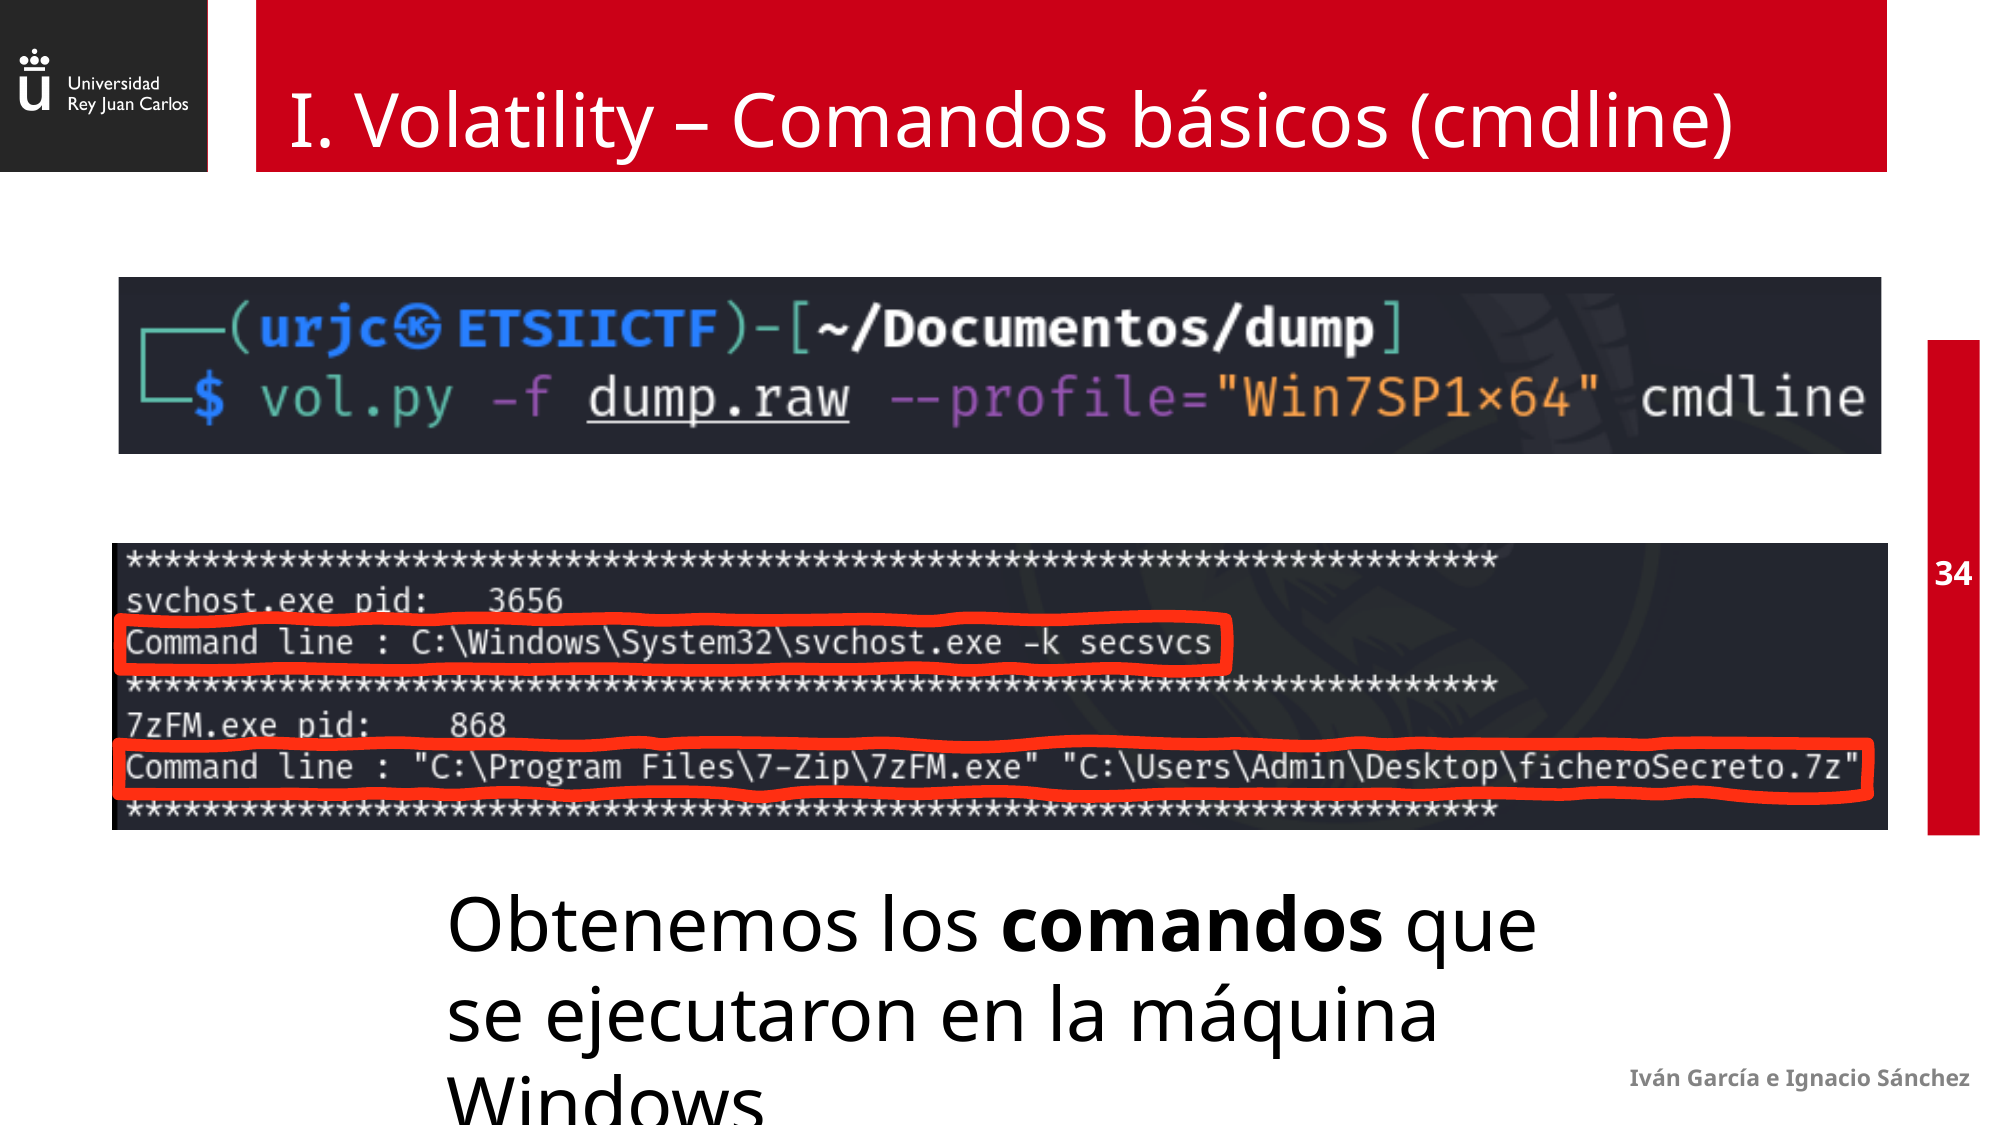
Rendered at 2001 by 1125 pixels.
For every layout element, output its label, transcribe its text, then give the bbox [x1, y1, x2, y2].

picture [111, 543, 1889, 830]
picture [117, 276, 1882, 455]
footer Iván García e Ignacio Sánchez [1569, 1060, 1986, 1121]
text_box Obtenemos los comandos que se ejecutaron en la máquina Windows [431, 869, 1569, 1125]
picture [0, 27, 244, 143]
slide_number 34 [1898, 544, 2000, 605]
title I. Volatility – Comandos básicos (cmdline) [274, 9, 1829, 170]
